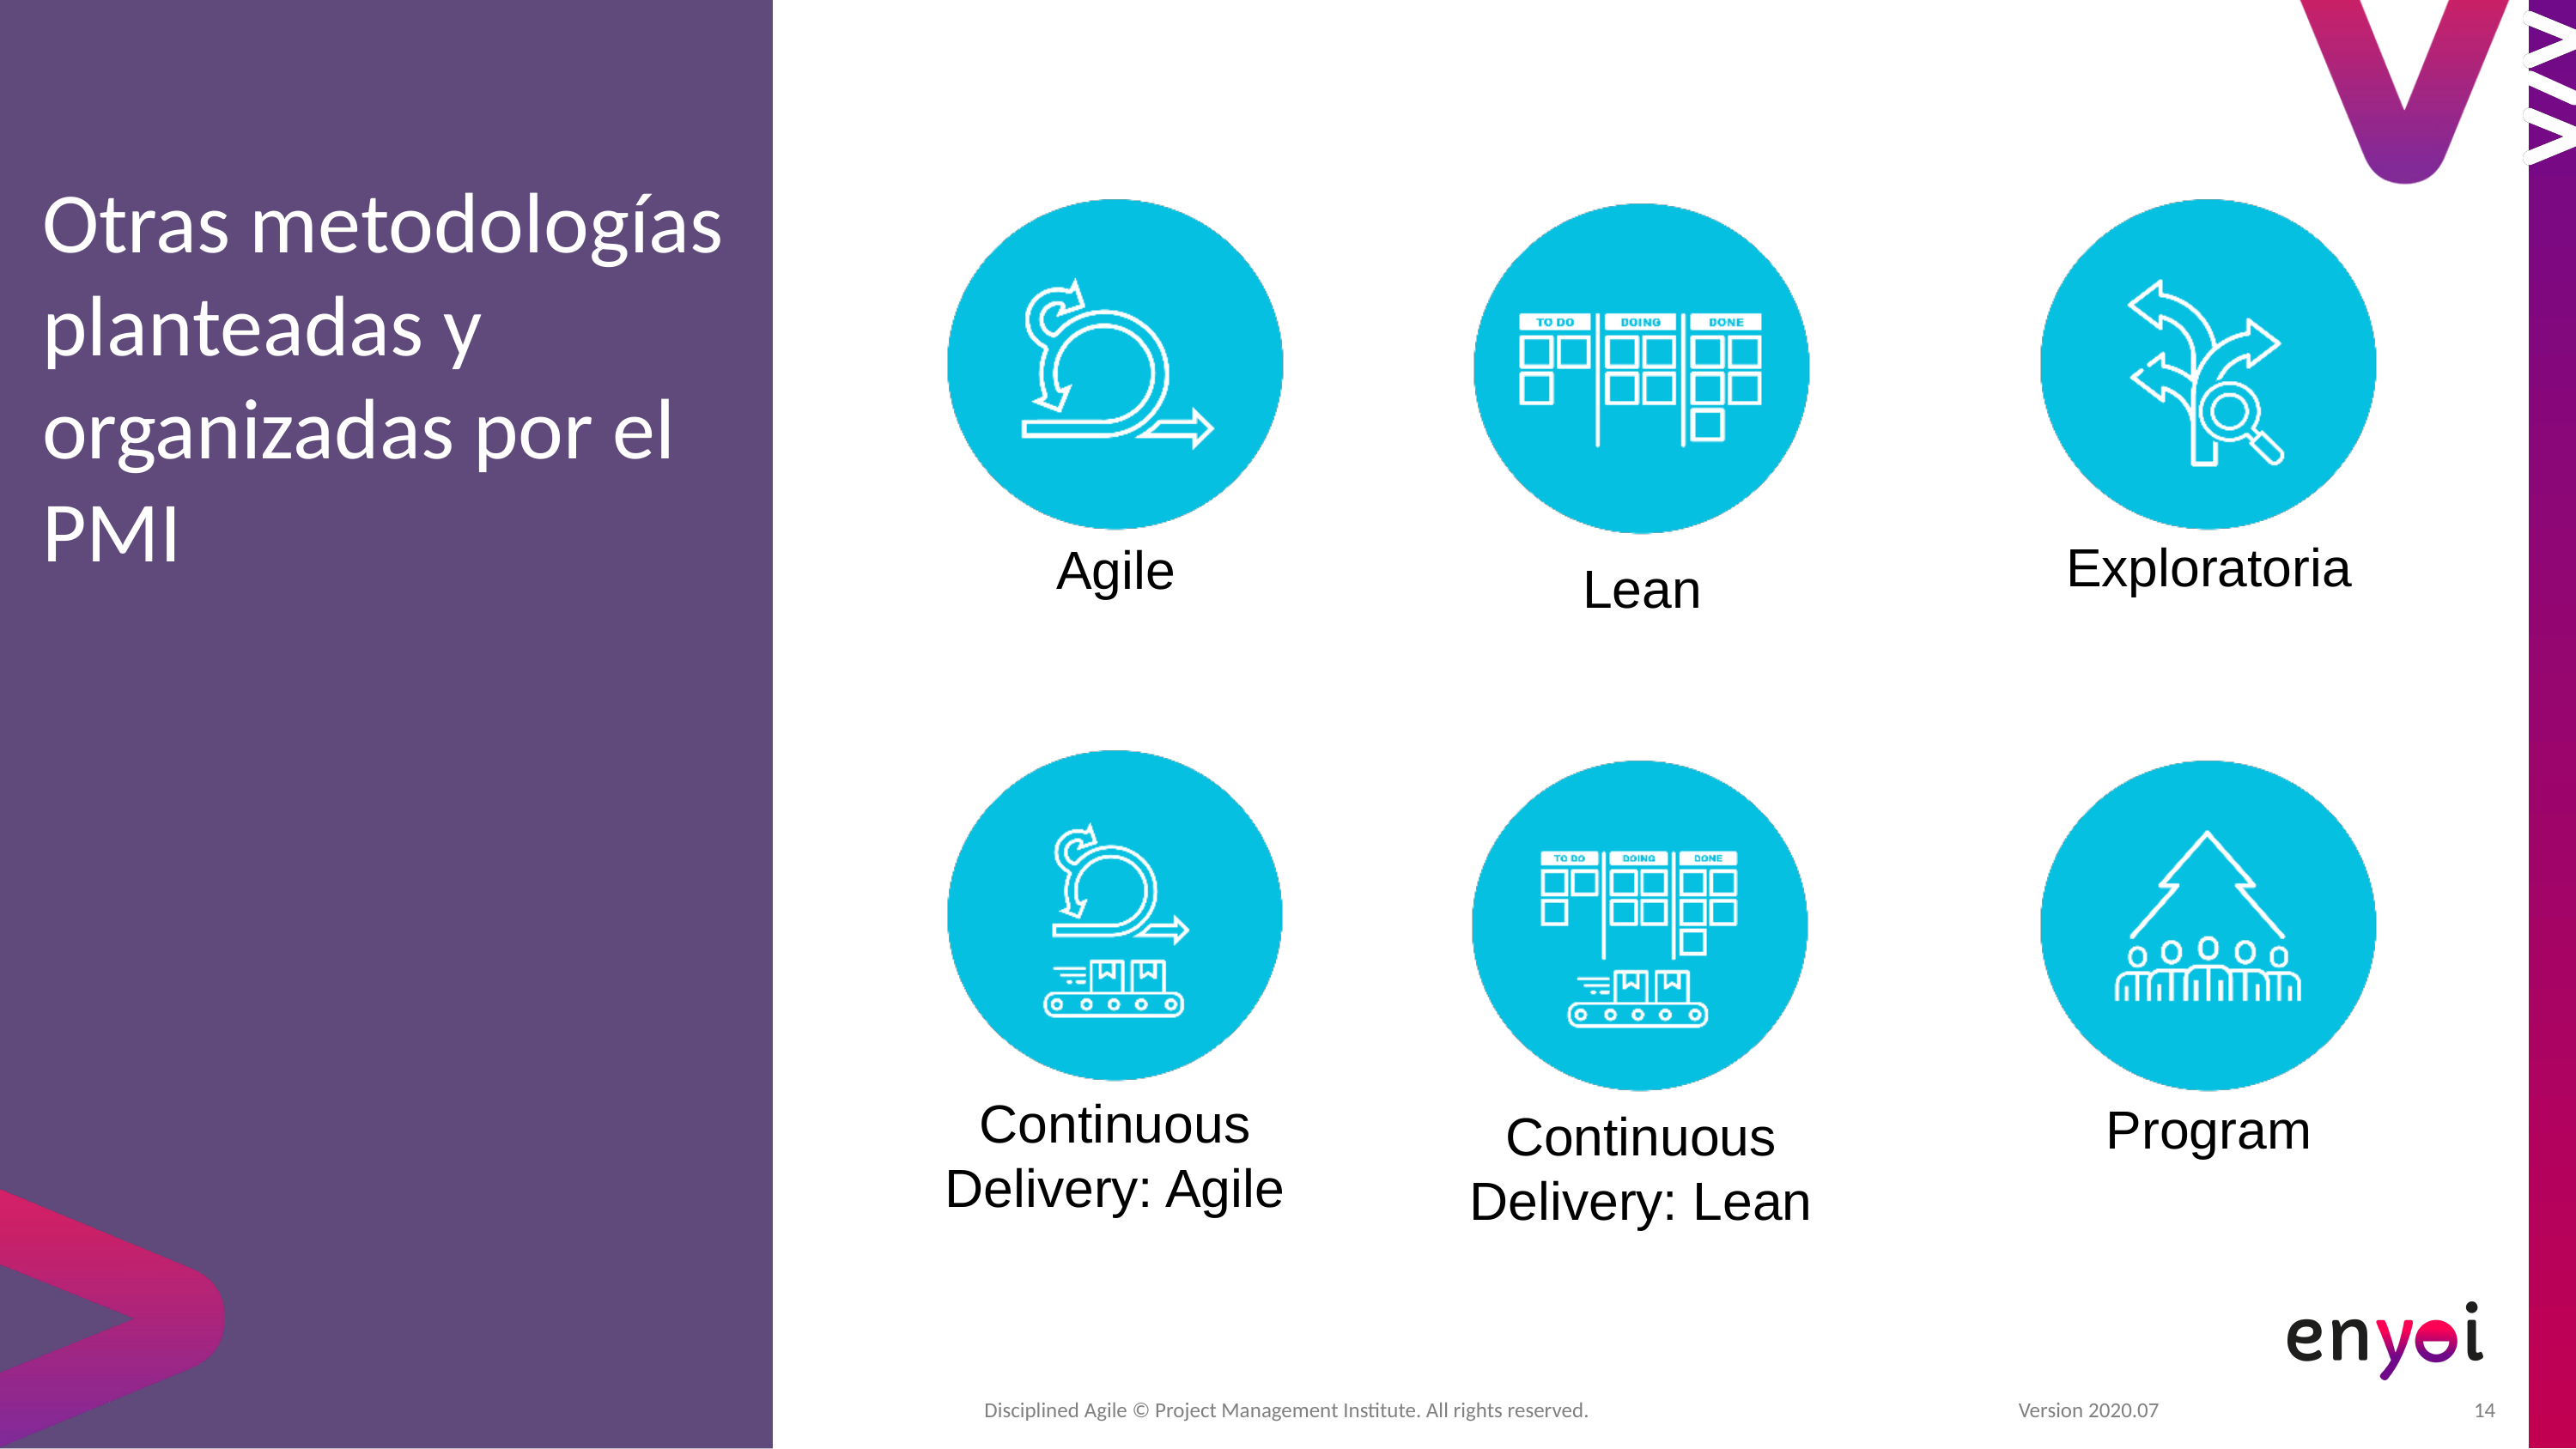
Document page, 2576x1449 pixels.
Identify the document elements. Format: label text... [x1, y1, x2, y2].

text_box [1455, 749, 1827, 1240]
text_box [1461, 192, 1824, 627]
text_box [2287, 1301, 2483, 1380]
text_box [2520, 0, 2576, 1449]
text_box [928, 739, 1302, 1227]
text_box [935, 188, 1297, 608]
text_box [2028, 749, 2391, 1167]
slide_number Version 2020.07 [2005, 1387, 2391, 1430]
list Otras metodologías planteadas y organizadas por el PMI [0, 0, 773, 1449]
footer Disciplined Agile © Project Management Institute. All rights reserved. [708, 1387, 1868, 1430]
slide_number 14 [2422, 1387, 2509, 1430]
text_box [2028, 188, 2391, 606]
text_box [2291, 0, 2517, 188]
text_box [0, 1174, 228, 1449]
